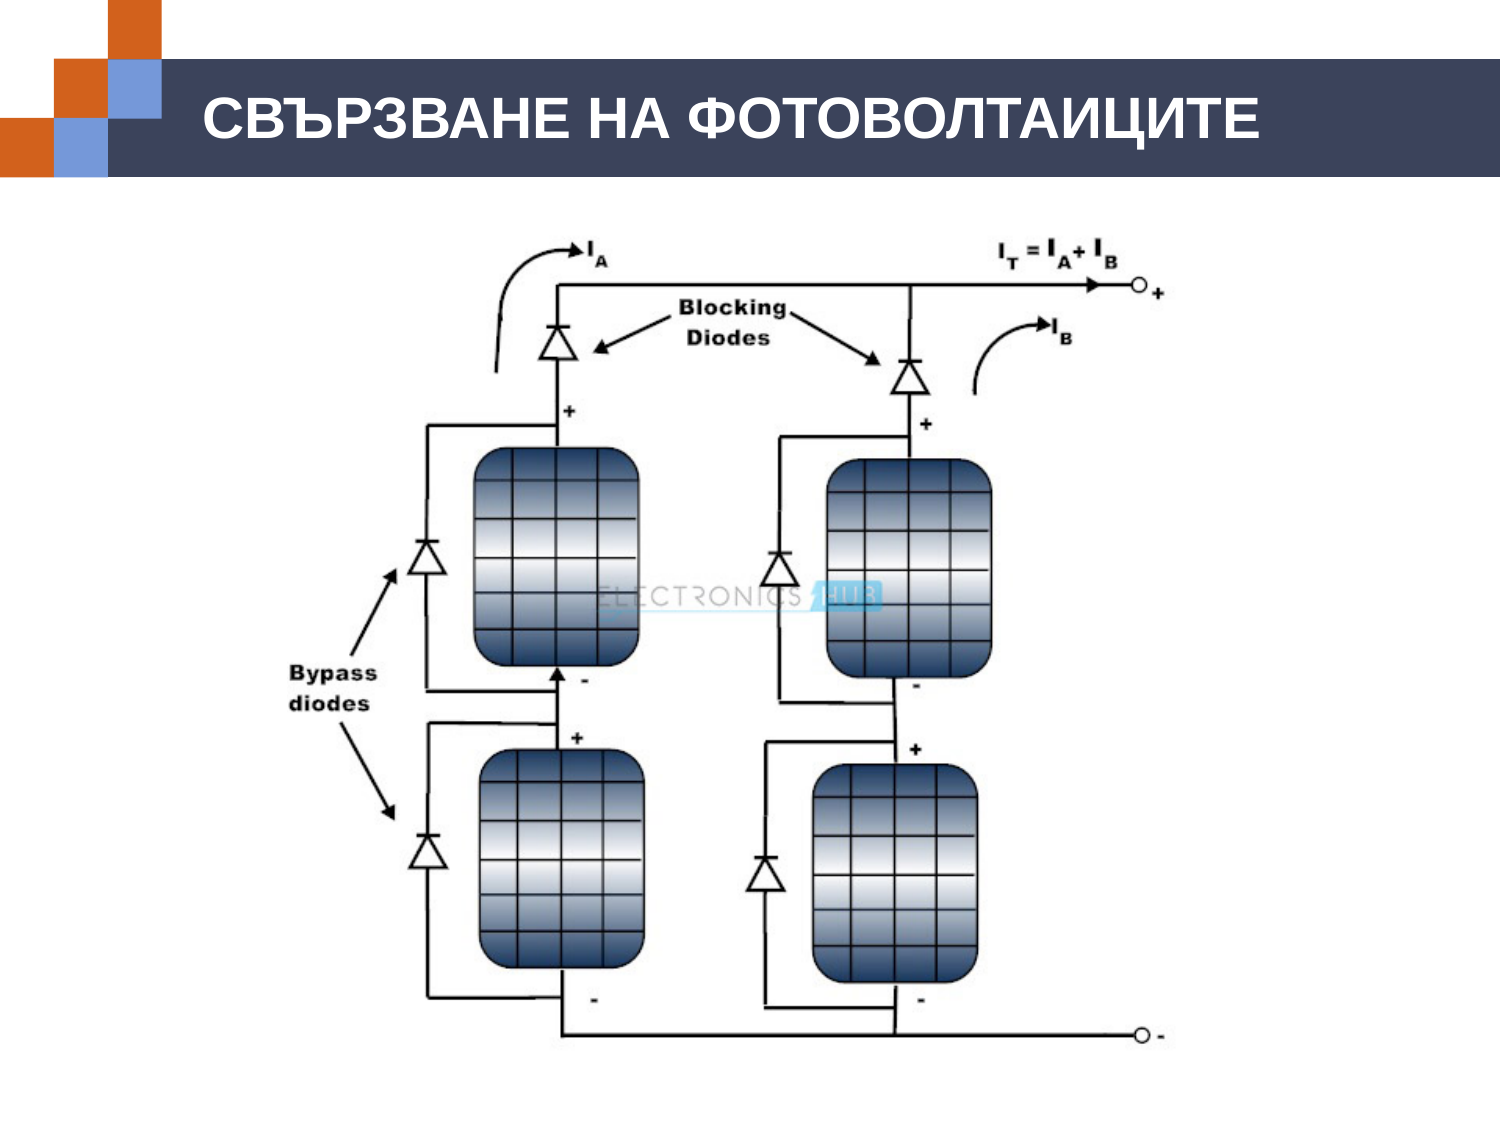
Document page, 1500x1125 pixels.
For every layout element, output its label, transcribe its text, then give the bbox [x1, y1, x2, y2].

title СВЪРЗВАНЕ НА ФОТОВОЛТАИЦИТЕ [187, 74, 1401, 156]
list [287, 224, 1232, 1083]
